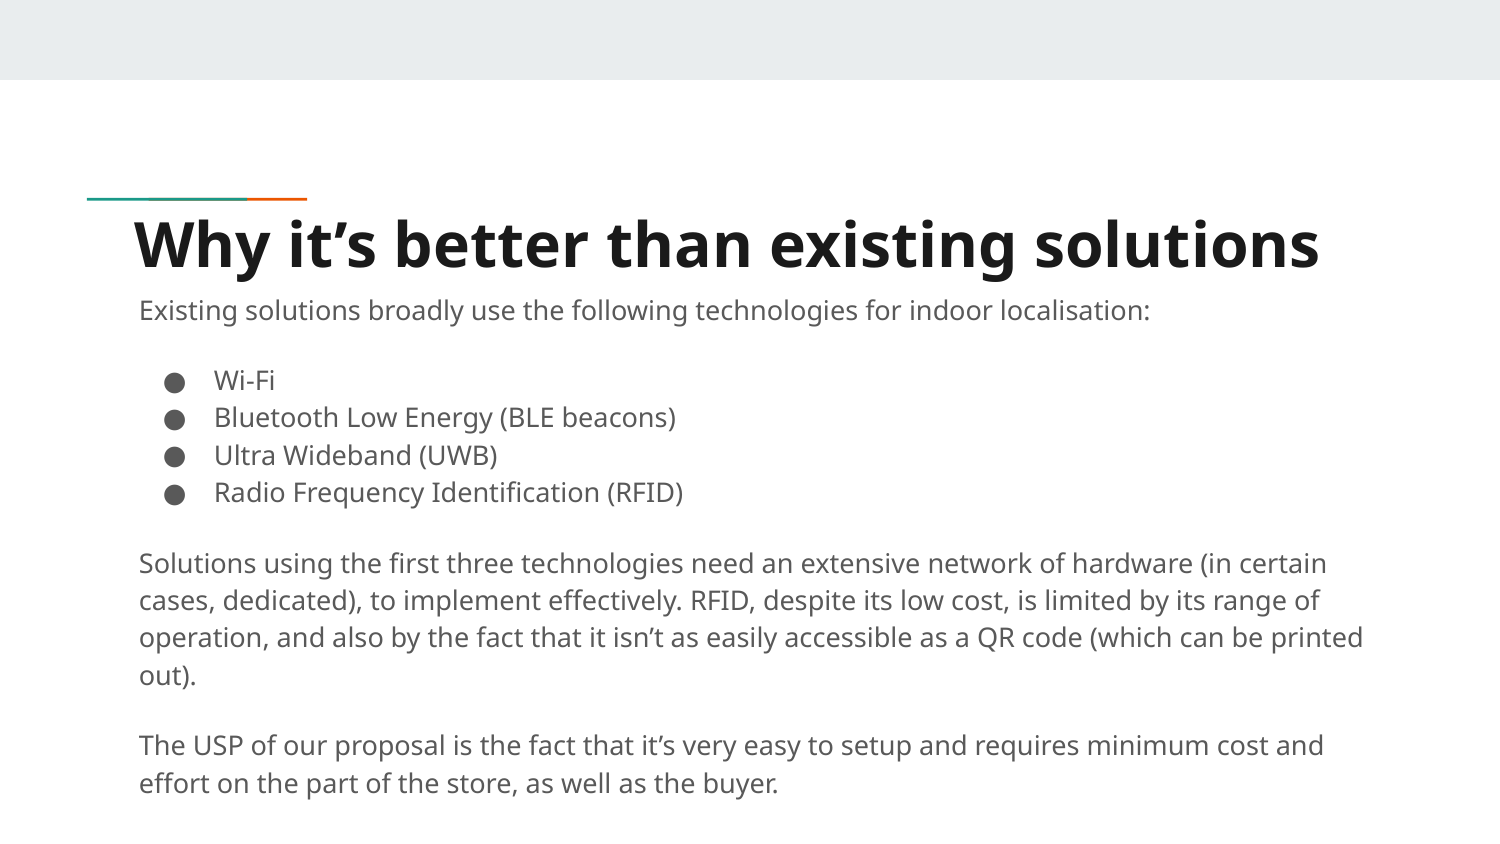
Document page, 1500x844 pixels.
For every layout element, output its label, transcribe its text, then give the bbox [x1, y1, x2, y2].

title Why it’s better than existing solutions [119, 189, 1381, 278]
list Existing solutions broadly use the following technologies for indoor localisation: Wi-Fi Bluetooth Low Energy (BLE beacons) Ultra Wideband (UWB) Radio Frequency Identification (RFID) Solutions using the first three technologies need an extensive network of hardware (in certain cases, dedicated), to implement effectively. RFID, despite its low cost, is limited by its range of operation, and also by the fact that it isn’t as easily accessible as a QR code (which can be printed out). The USP of our proposal is the fact that it’s very easy to setup and requires minimum cost and effort on the part of the store, as well as the buyer. [123, 273, 1386, 776]
